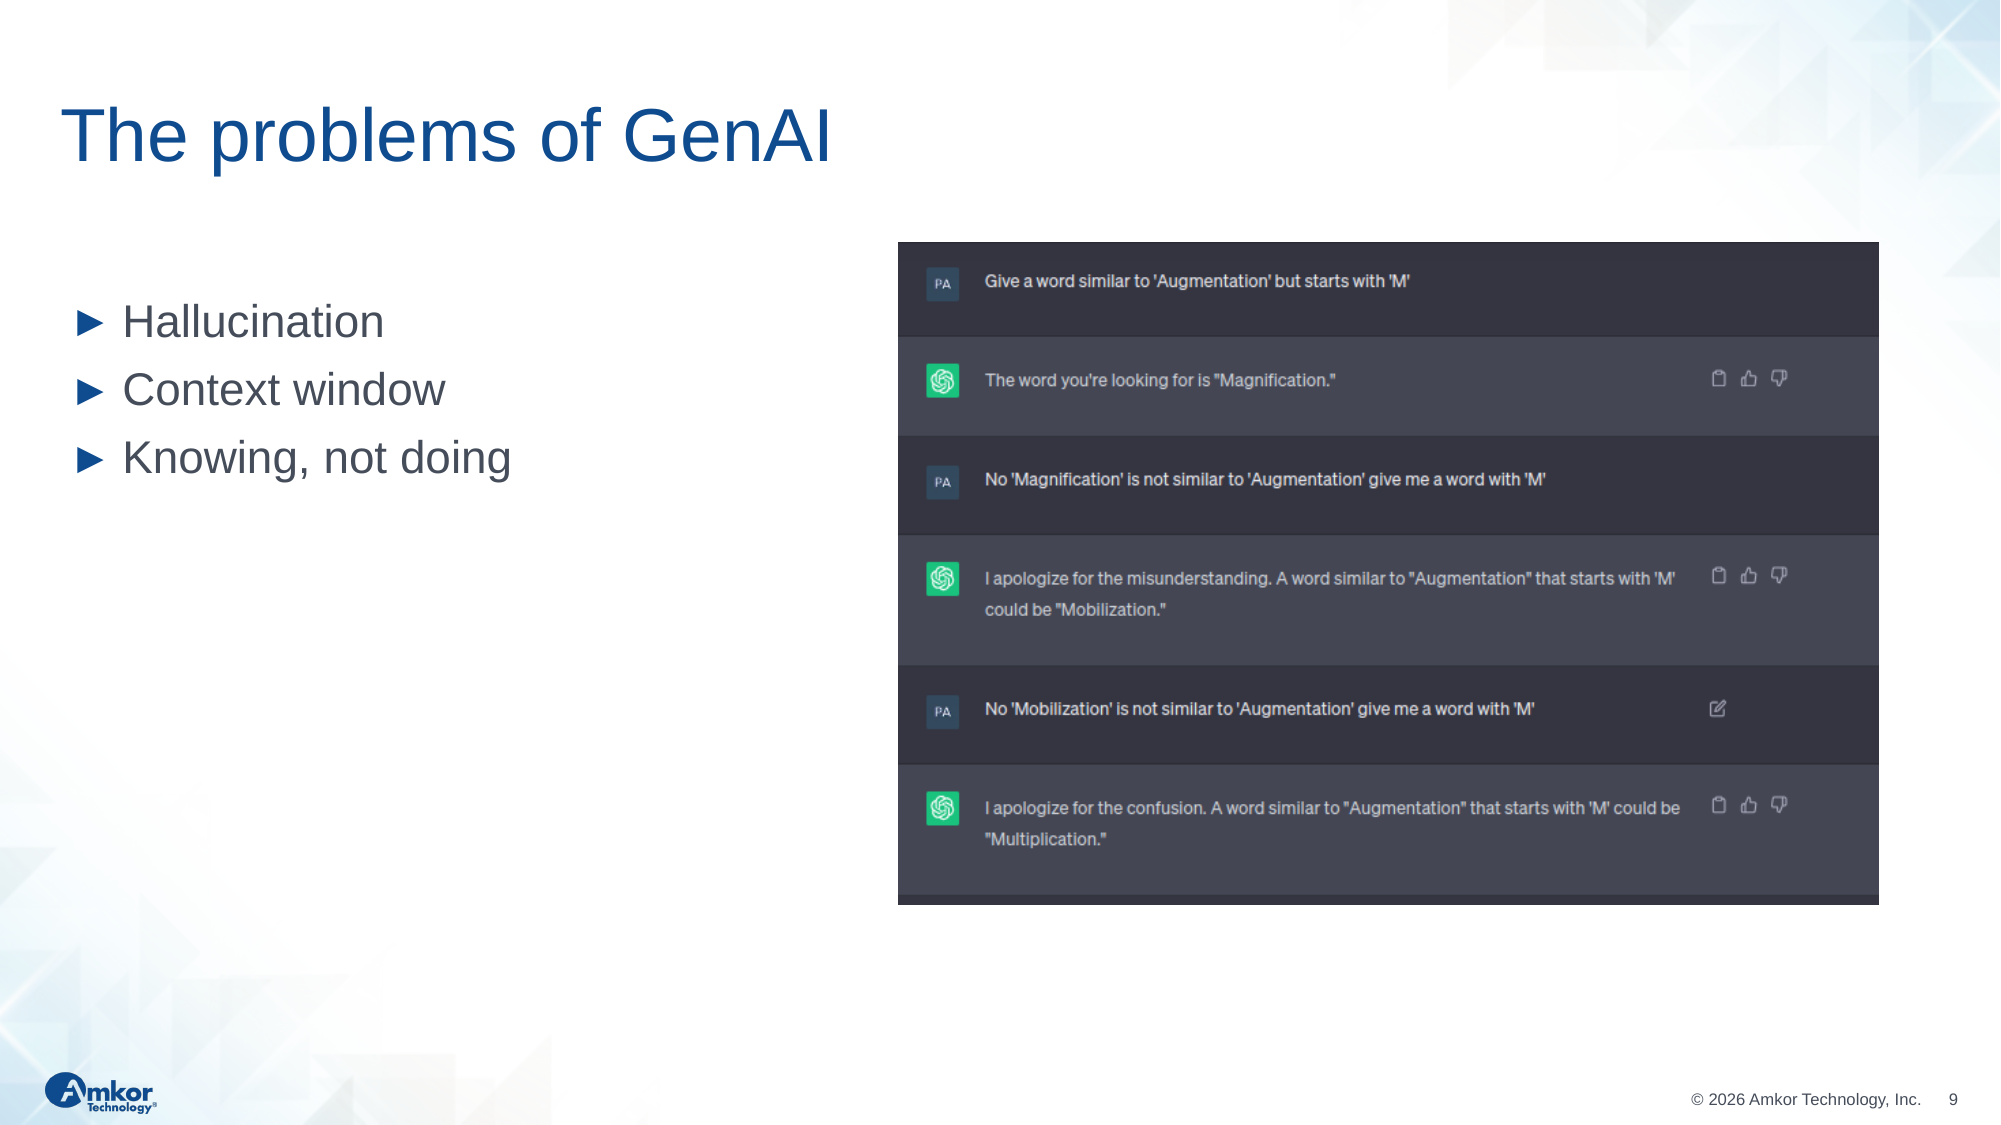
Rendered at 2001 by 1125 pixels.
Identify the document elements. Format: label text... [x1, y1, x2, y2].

text_box Hallucination Context window Knowing, not doing [62, 290, 1000, 1108]
picture [45, 1072, 157, 1114]
title The problems of GenAI [45, 58, 1958, 224]
picture [897, 242, 1879, 905]
